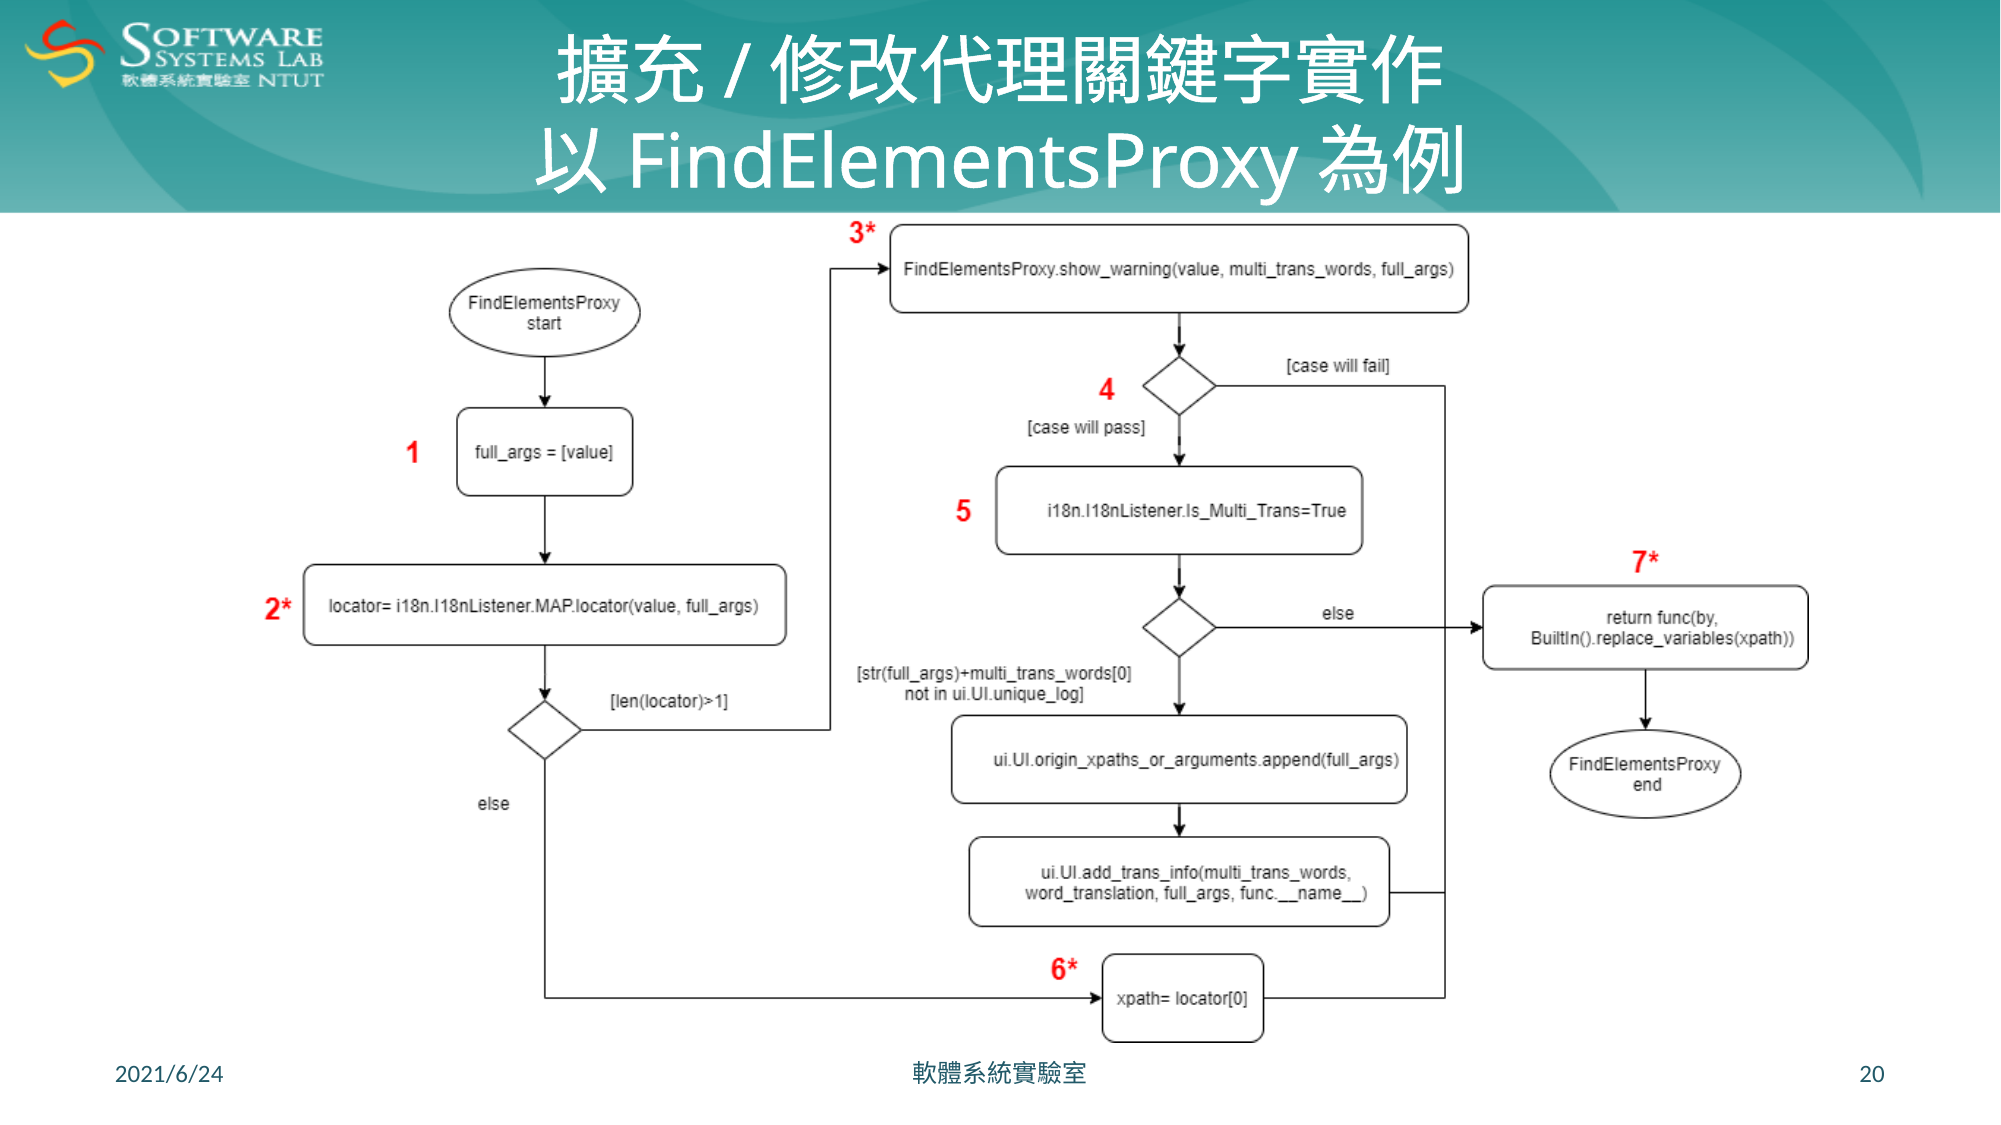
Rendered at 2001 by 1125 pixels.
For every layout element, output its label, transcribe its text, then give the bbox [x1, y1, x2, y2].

slide_number 20 [1433, 1042, 1900, 1103]
picture [0, 0, 2001, 1125]
footer 軟體系統實驗室 [683, 1051, 1317, 1103]
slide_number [99, 1042, 567, 1103]
title 擴充/修改代理關鍵字實作 以FindElementsProxy為例 [99, 18, 1901, 207]
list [255, 214, 1809, 1043]
